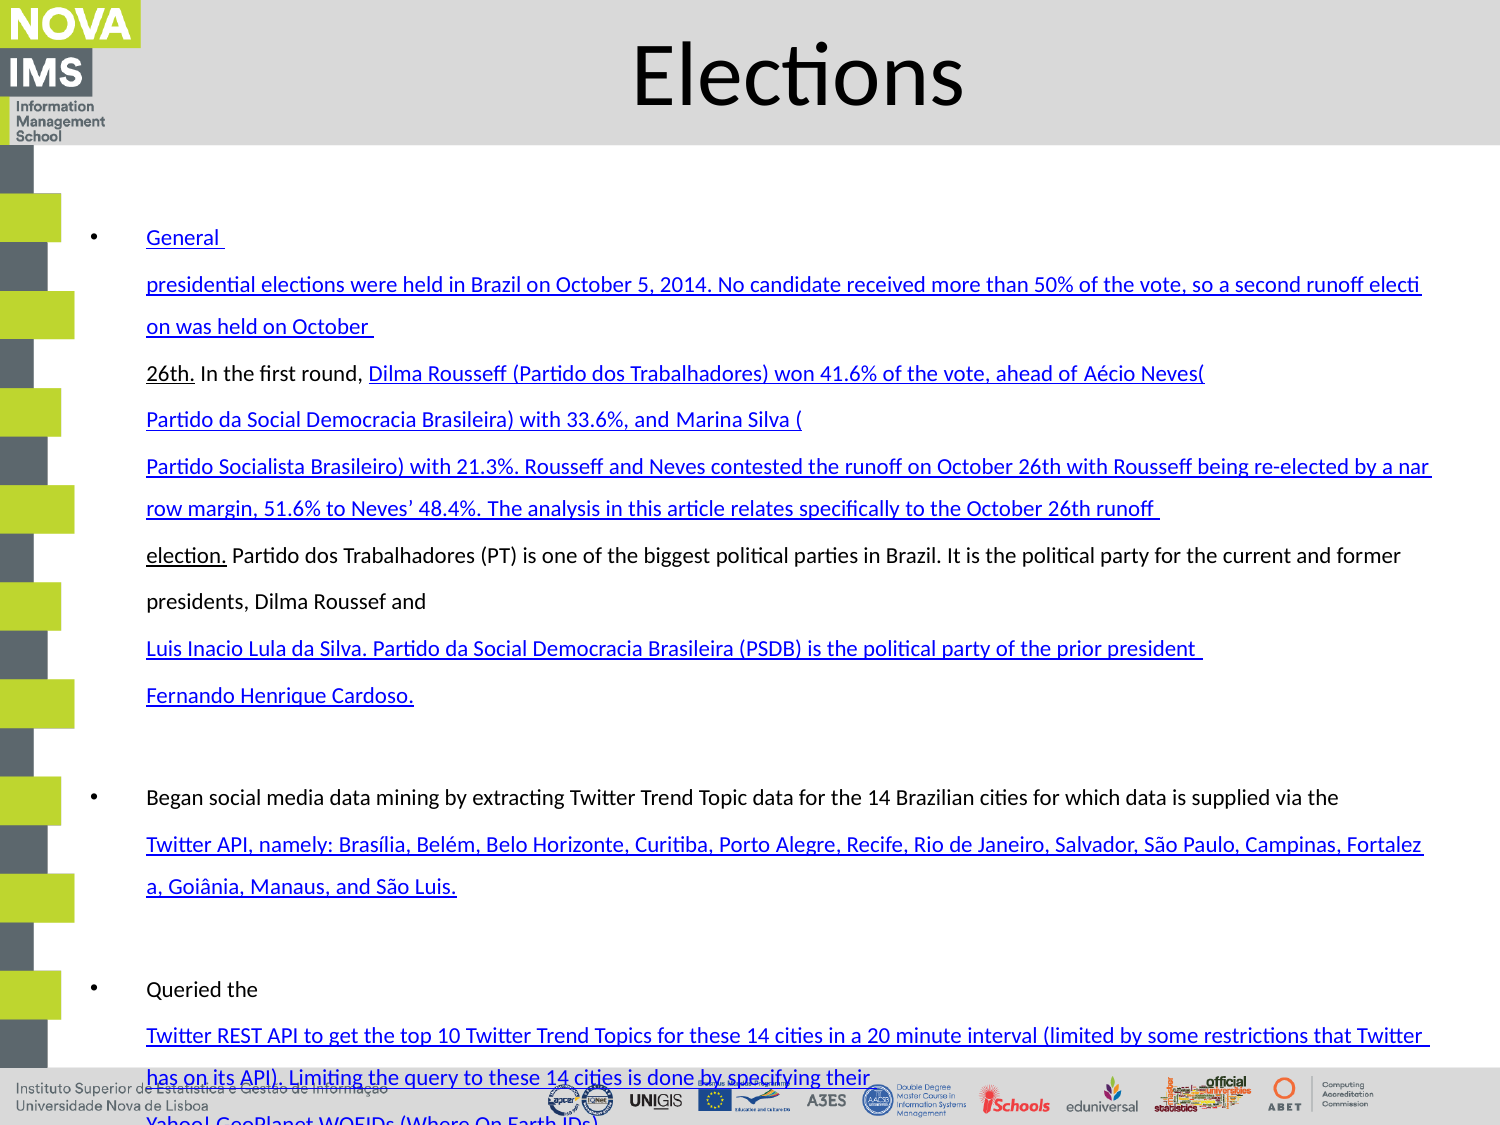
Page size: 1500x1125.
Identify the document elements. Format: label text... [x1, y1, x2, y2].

list General presidential elections were held in Brazil on October 5, 2014. No candidate received more than 50% of the vote, so a second runoff election was held on October 26th. In the first round, Dilma Rousseff (Partido dos Trabalhadores) won 41.6% of the vote, ahead of Aécio Neves(Partido da Social Democracia Brasileira) with 33.6%, and Marina Silva (Partido Socialista Brasileiro) with 21.3%. Rousseff and Neves contested the runoff on October 26th with Rousseff being re-elected by a narrow margin, 51.6% to Neves’ 48.4%. The analysis in this article relates specifically to the October 26th runoff election. Partido dos Trabalhadores (PT) is one of the biggest political parties in Brazil. It is the political party for the current and former presidents, Dilma Roussef and Luis Inacio Lula da Silva. Partido da Social Democracia Brasileira (PSDB) is the political party of the prior president Fernando Henrique Cardoso. Began social media data mining by extracting Twitter Trend Topic data for the 14 Brazilian cities for which data is supplied via the Twitter API, namely: Brasília, Belém, Belo Horizonte, Curitiba, Porto Alegre, Recife, Rio de Janeiro, Salvador, São Paulo, Campinas, Fortaleza, Goiânia, Manaus, and São Luis. Queried the Twitter REST API to get the top 10 Twitter Trend Topics for these 14 cities in a 20 minute interval (limited by some restrictions that Twitter has on its API). Limiting the query to these 14 cities is done by specifying their Yahoo! GeoPlanet WOEIDs (Where On Earth IDs). [75, 196, 1447, 1005]
picture [0, 0, 1500, 1125]
title Elections [123, 0, 1474, 138]
